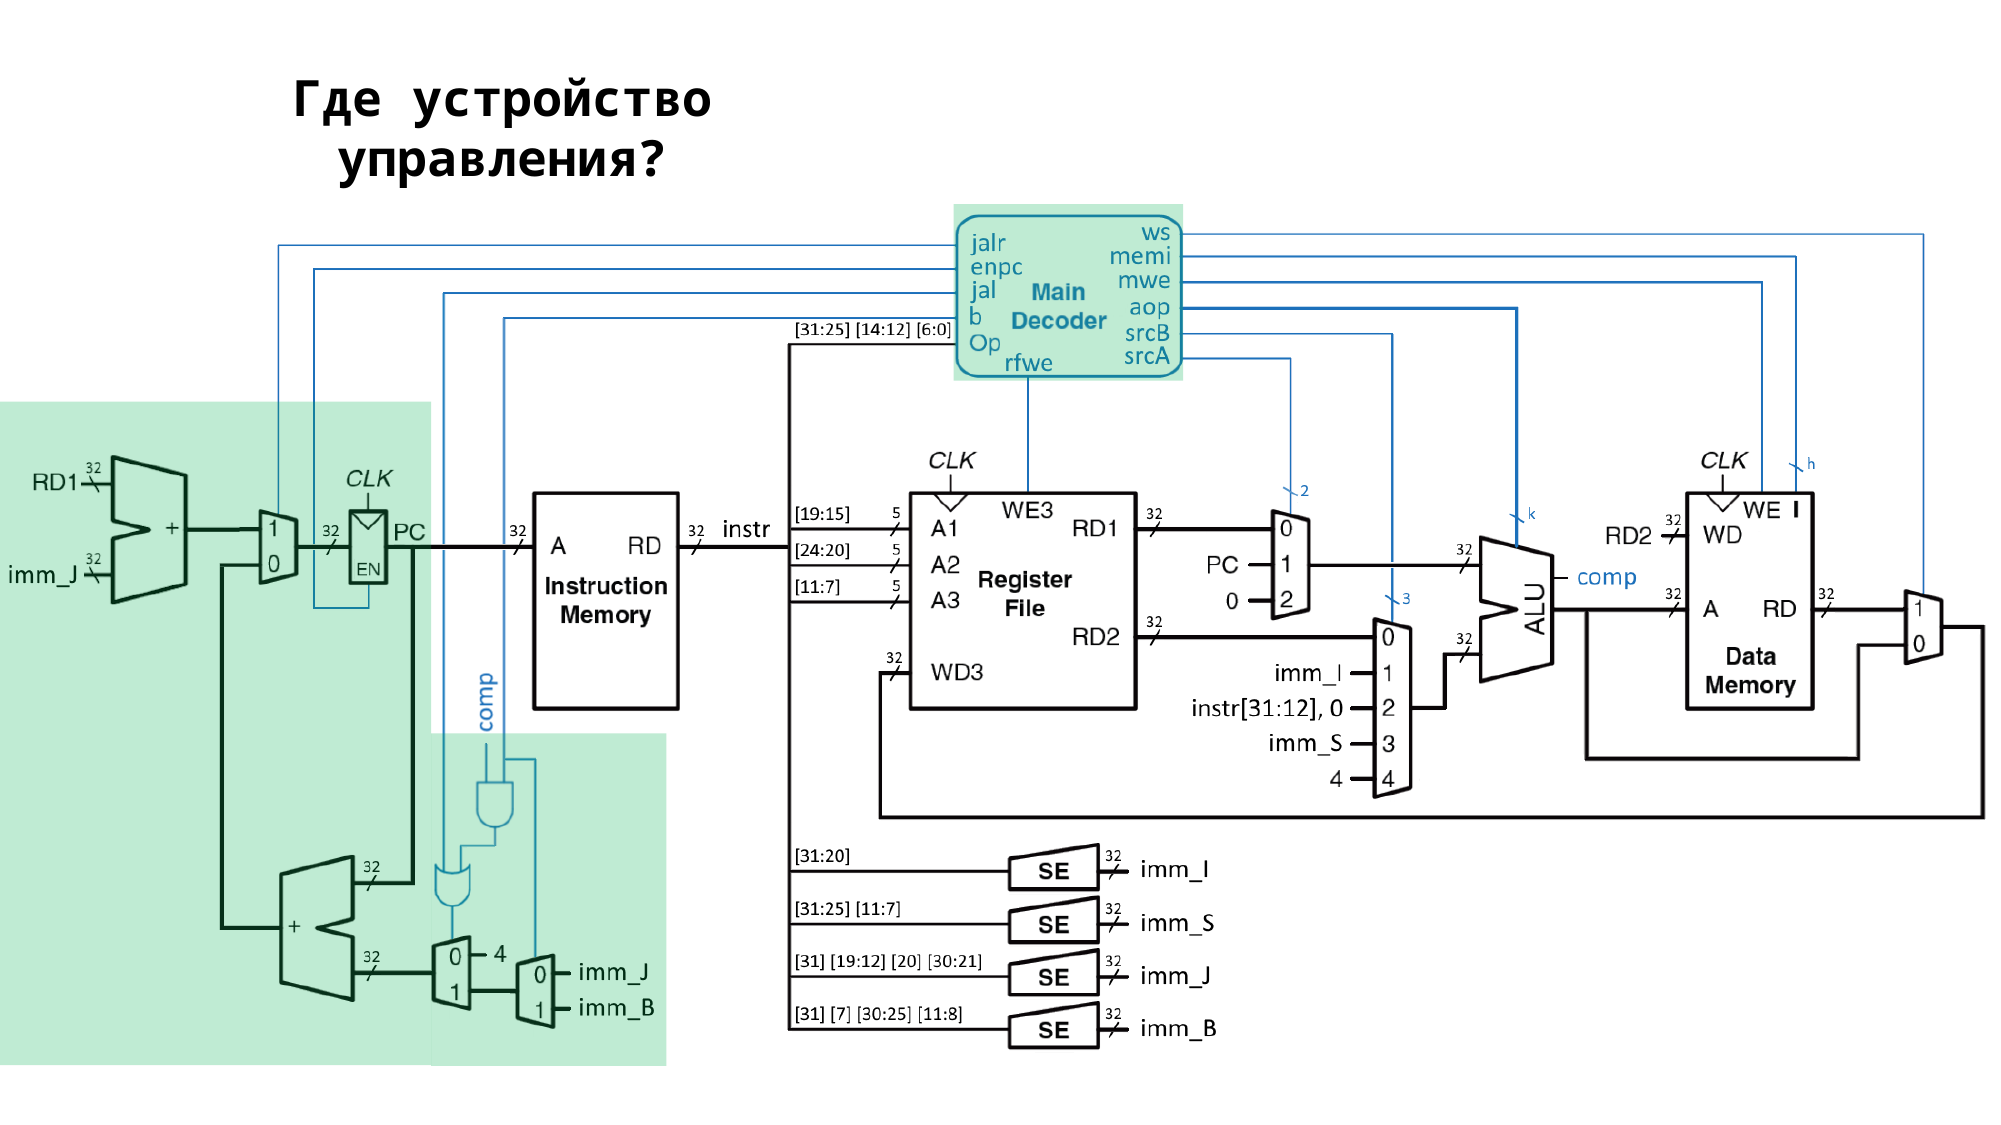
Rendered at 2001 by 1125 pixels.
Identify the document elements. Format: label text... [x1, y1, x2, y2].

text_box Где устройство управления? [104, 58, 900, 194]
picture [1184, 204, 2000, 1066]
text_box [0, 204, 1184, 1066]
